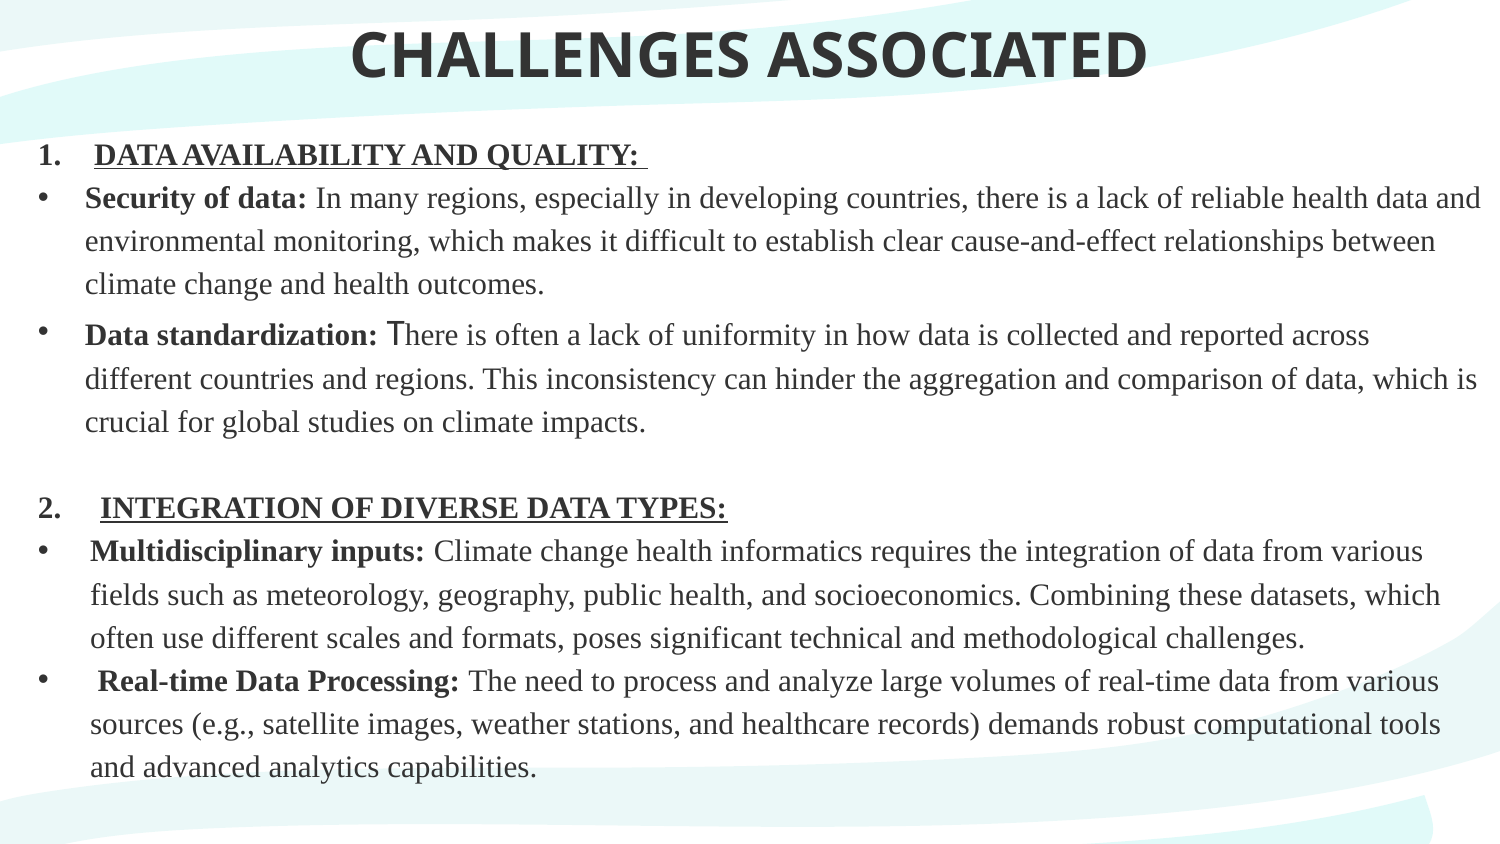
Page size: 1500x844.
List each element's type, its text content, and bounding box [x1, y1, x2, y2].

title CHALLENGES ASSOCIATED [118, 0, 1382, 113]
subtitle DATA AVAILABILITY AND QUALITY: Security of data: In many regions, especially in developing countries, there is a lack of reliable health data and environmental monitoring, which makes it difficult to establish clear cause-and-effect relationships between climate change and health outcomes. Data standardization: There is often a lack of uniformity in how data is collected and reported across different countries and regions. This inconsistency can hinder the aggregation and comparison of data, which is crucial for global studies on climate impacts. 2. INTEGRATION OF DIVERSE DATA TYPES: Multidisciplinary inputs: Climate change health informatics requires the integration of data from various fields such as meteorology, geography, public health, and socioeconomics. Combining these datasets, which often use different scales and formats, poses significant technical and methodological challenges. Real-time Data Processing: The need to process and analyze large volumes of real-time data from various sources (e.g., satellite images, weather stations, and healthcare records) demands robust computational tools and advanced analytics capabilities. [0, 113, 1500, 844]
